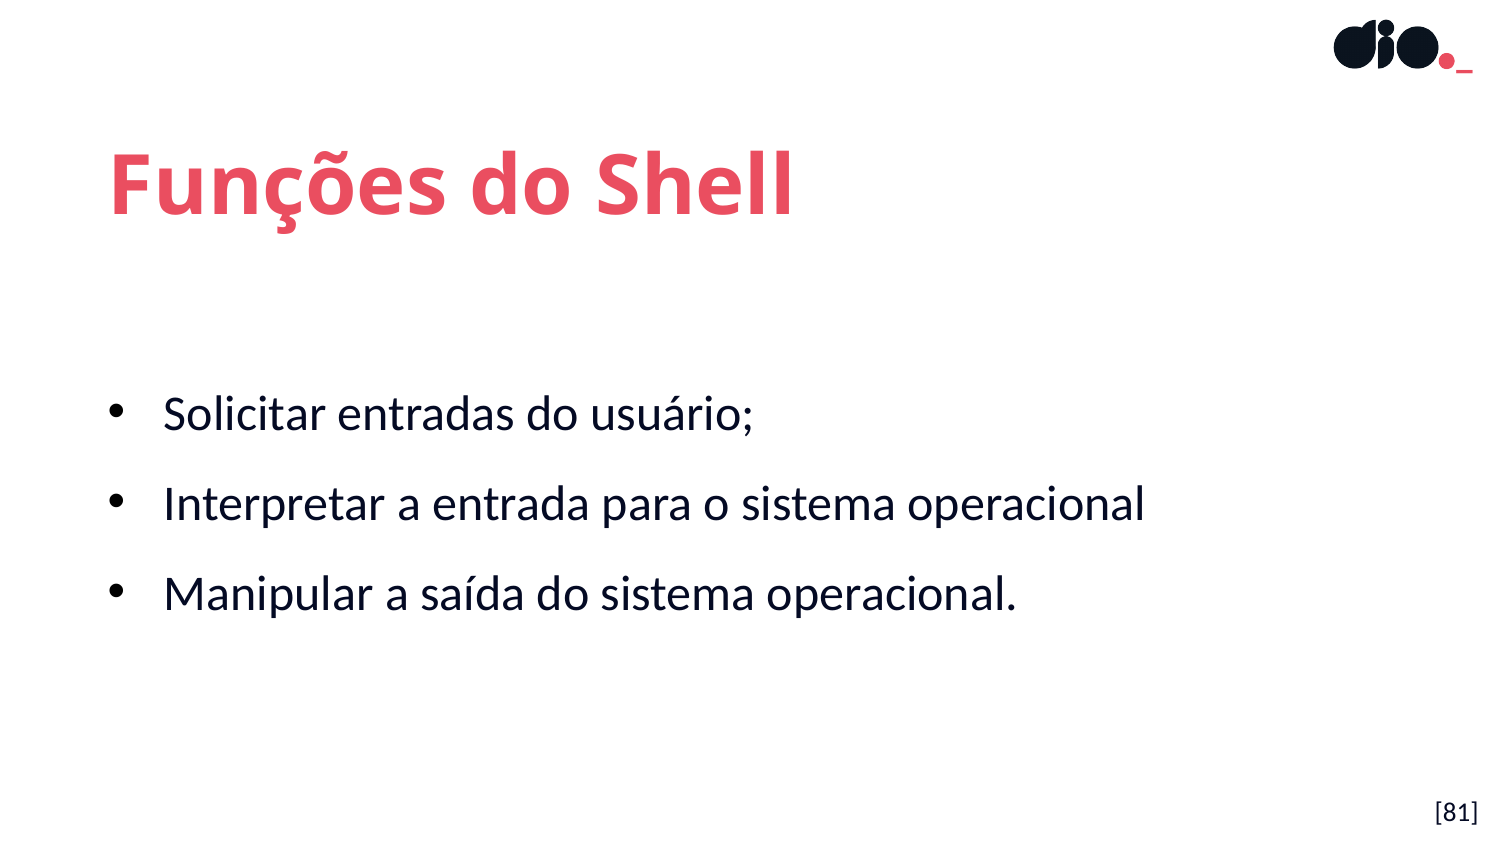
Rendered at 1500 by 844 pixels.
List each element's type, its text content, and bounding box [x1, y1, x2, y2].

slide_number [81] [1403, 779, 1494, 844]
text_box Funções do Shell [92, 104, 1408, 243]
text_box Solicitar entradas do usuário; Interpretar a entrada para o sistema operacional Manipular a saída do sistema operacional. [92, 243, 1408, 749]
picture [1333, 19, 1473, 74]
